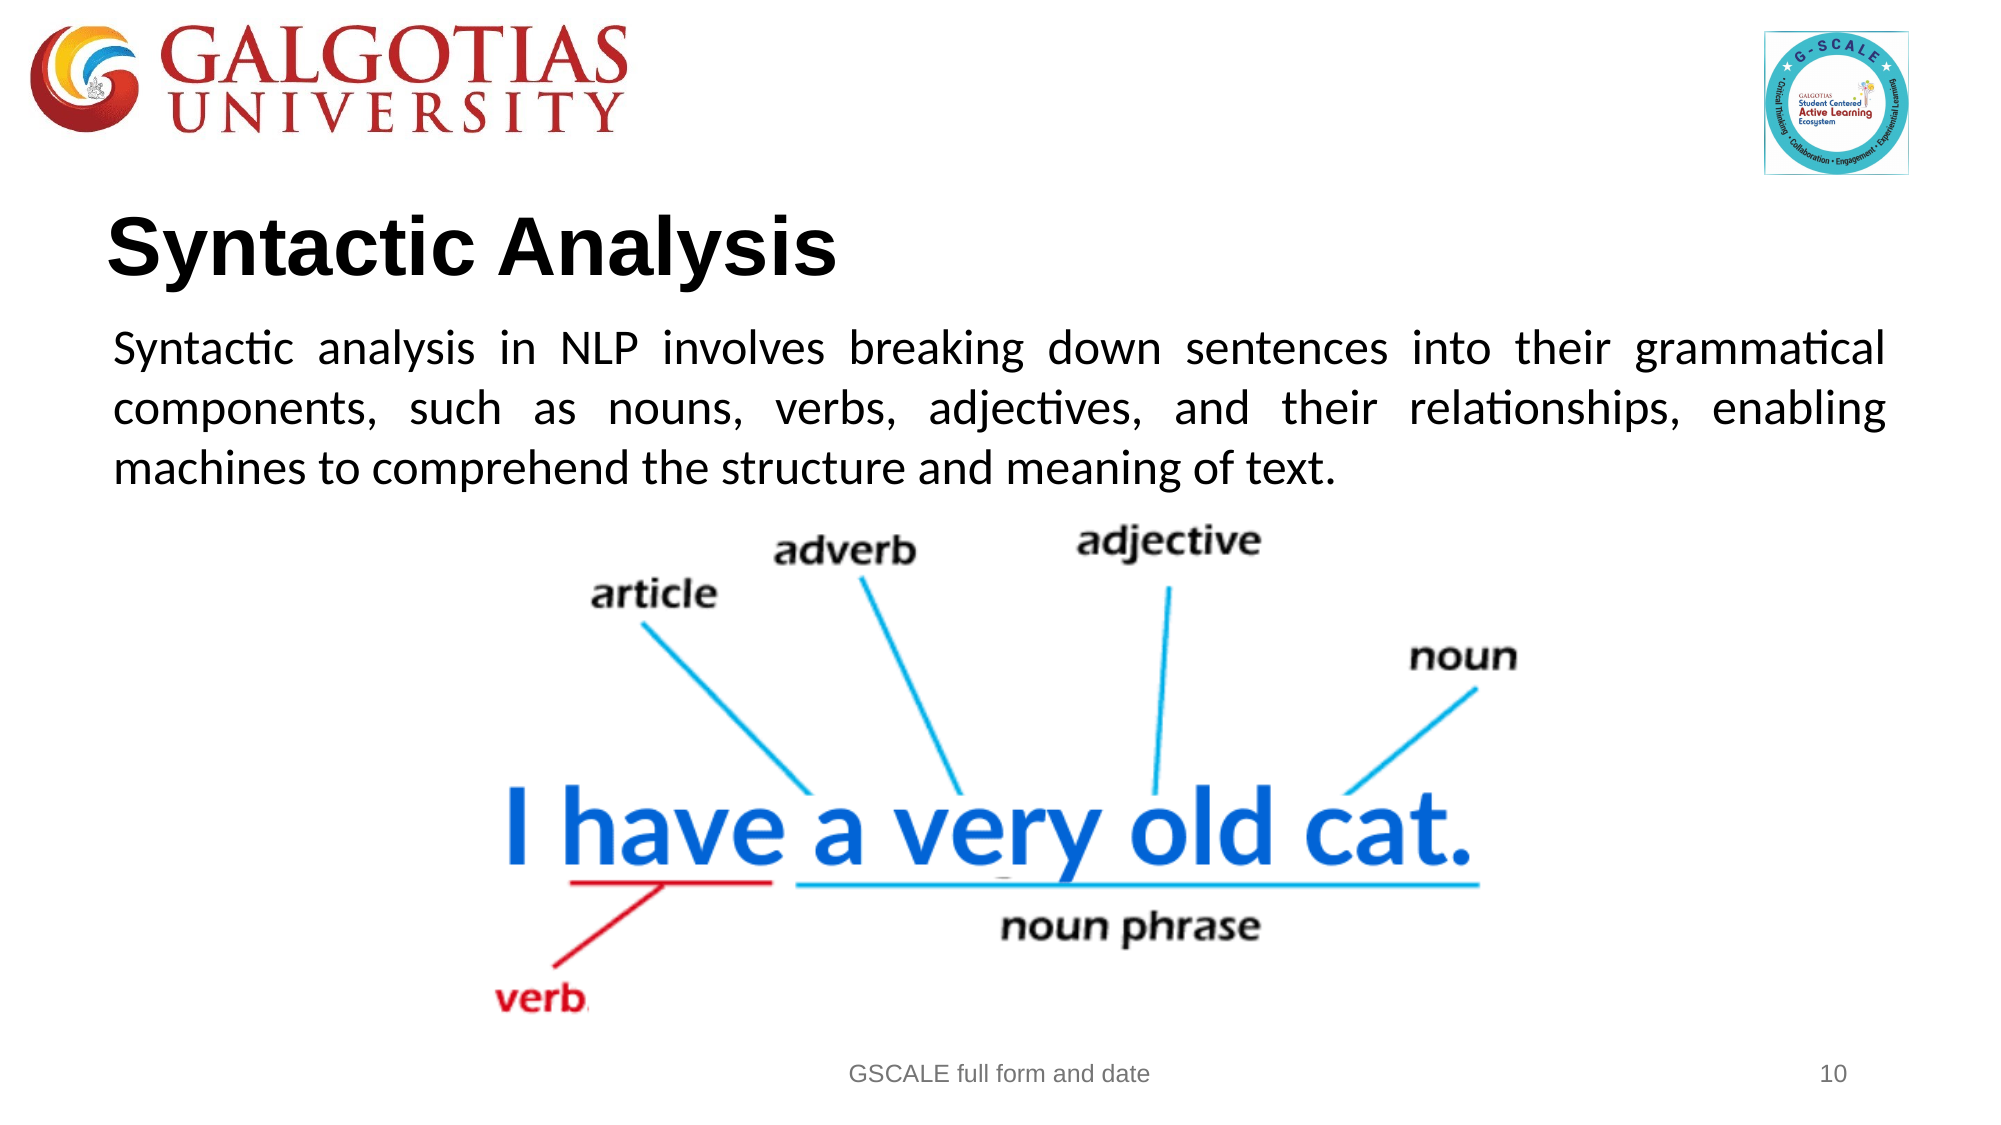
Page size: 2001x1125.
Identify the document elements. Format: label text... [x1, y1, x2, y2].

picture [16, 18, 641, 141]
picture [1764, 31, 1909, 176]
text_box Syntactic analysis in NLP involves breaking down sentences into their grammatical components, such as nouns, verbs, adjectives, and their relationships, enabling machines to comprehend the structure and meaning of text. [98, 306, 1902, 502]
title Syntactic Analysis [91, 180, 1822, 316]
footer GSCALE full form and date [662, 1052, 1338, 1103]
picture [470, 497, 1530, 1043]
slide_number 10 [1412, 1042, 1863, 1103]
